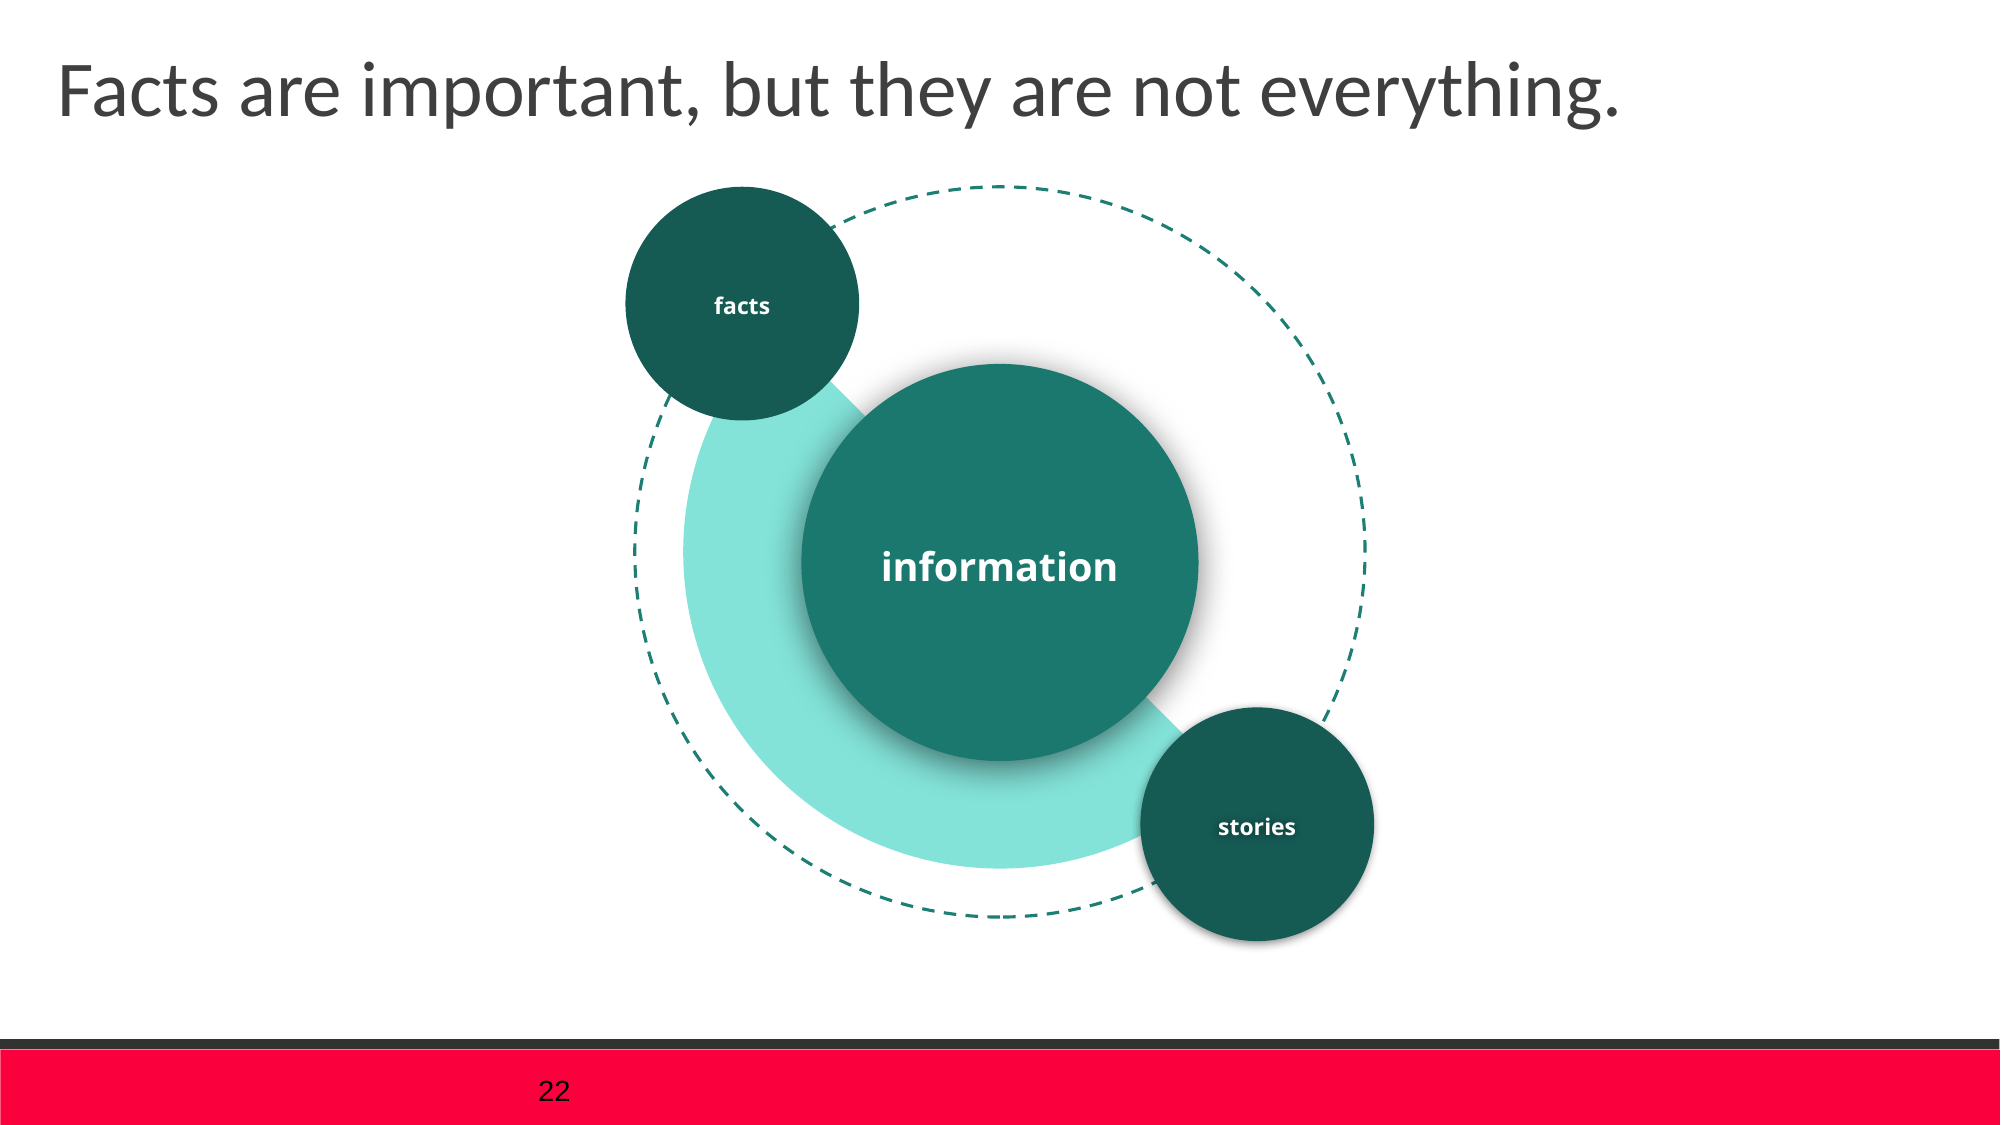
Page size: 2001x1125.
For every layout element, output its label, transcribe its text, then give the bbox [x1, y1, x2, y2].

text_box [801, 363, 1199, 762]
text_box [625, 186, 860, 421]
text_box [860, 186, 1366, 705]
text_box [634, 429, 1135, 918]
title Facts are important, but they are not everything. [42, 32, 1693, 141]
slide_number ‹#› [180, 1059, 586, 1120]
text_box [1140, 707, 1375, 942]
